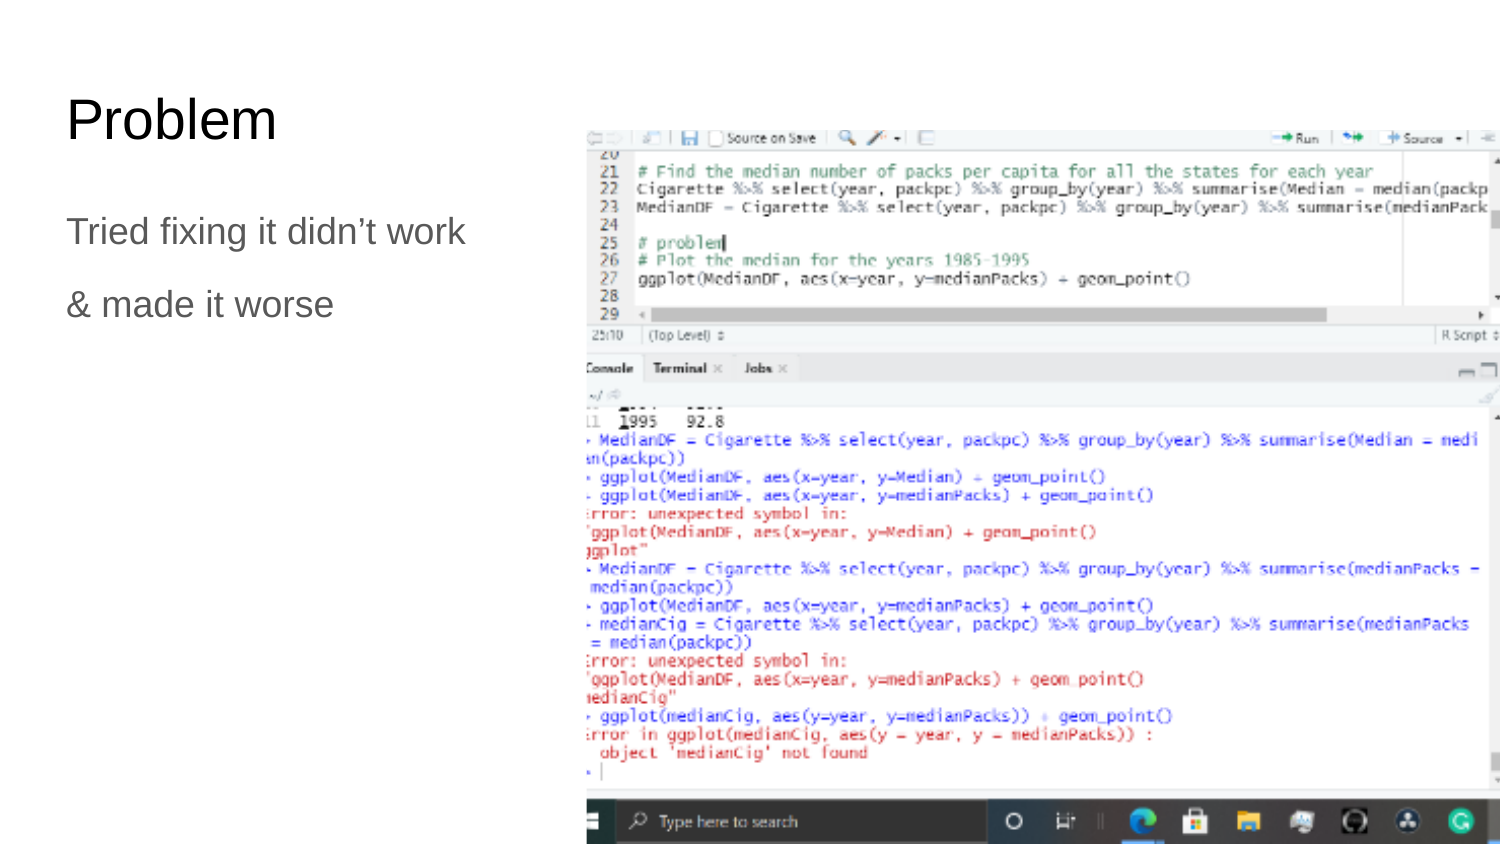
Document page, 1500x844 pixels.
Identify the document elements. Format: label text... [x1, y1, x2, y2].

title Problem [51, 72, 1449, 167]
picture [586, 130, 1500, 844]
list Tried fixing it didn’t work & made it worse [51, 189, 581, 750]
